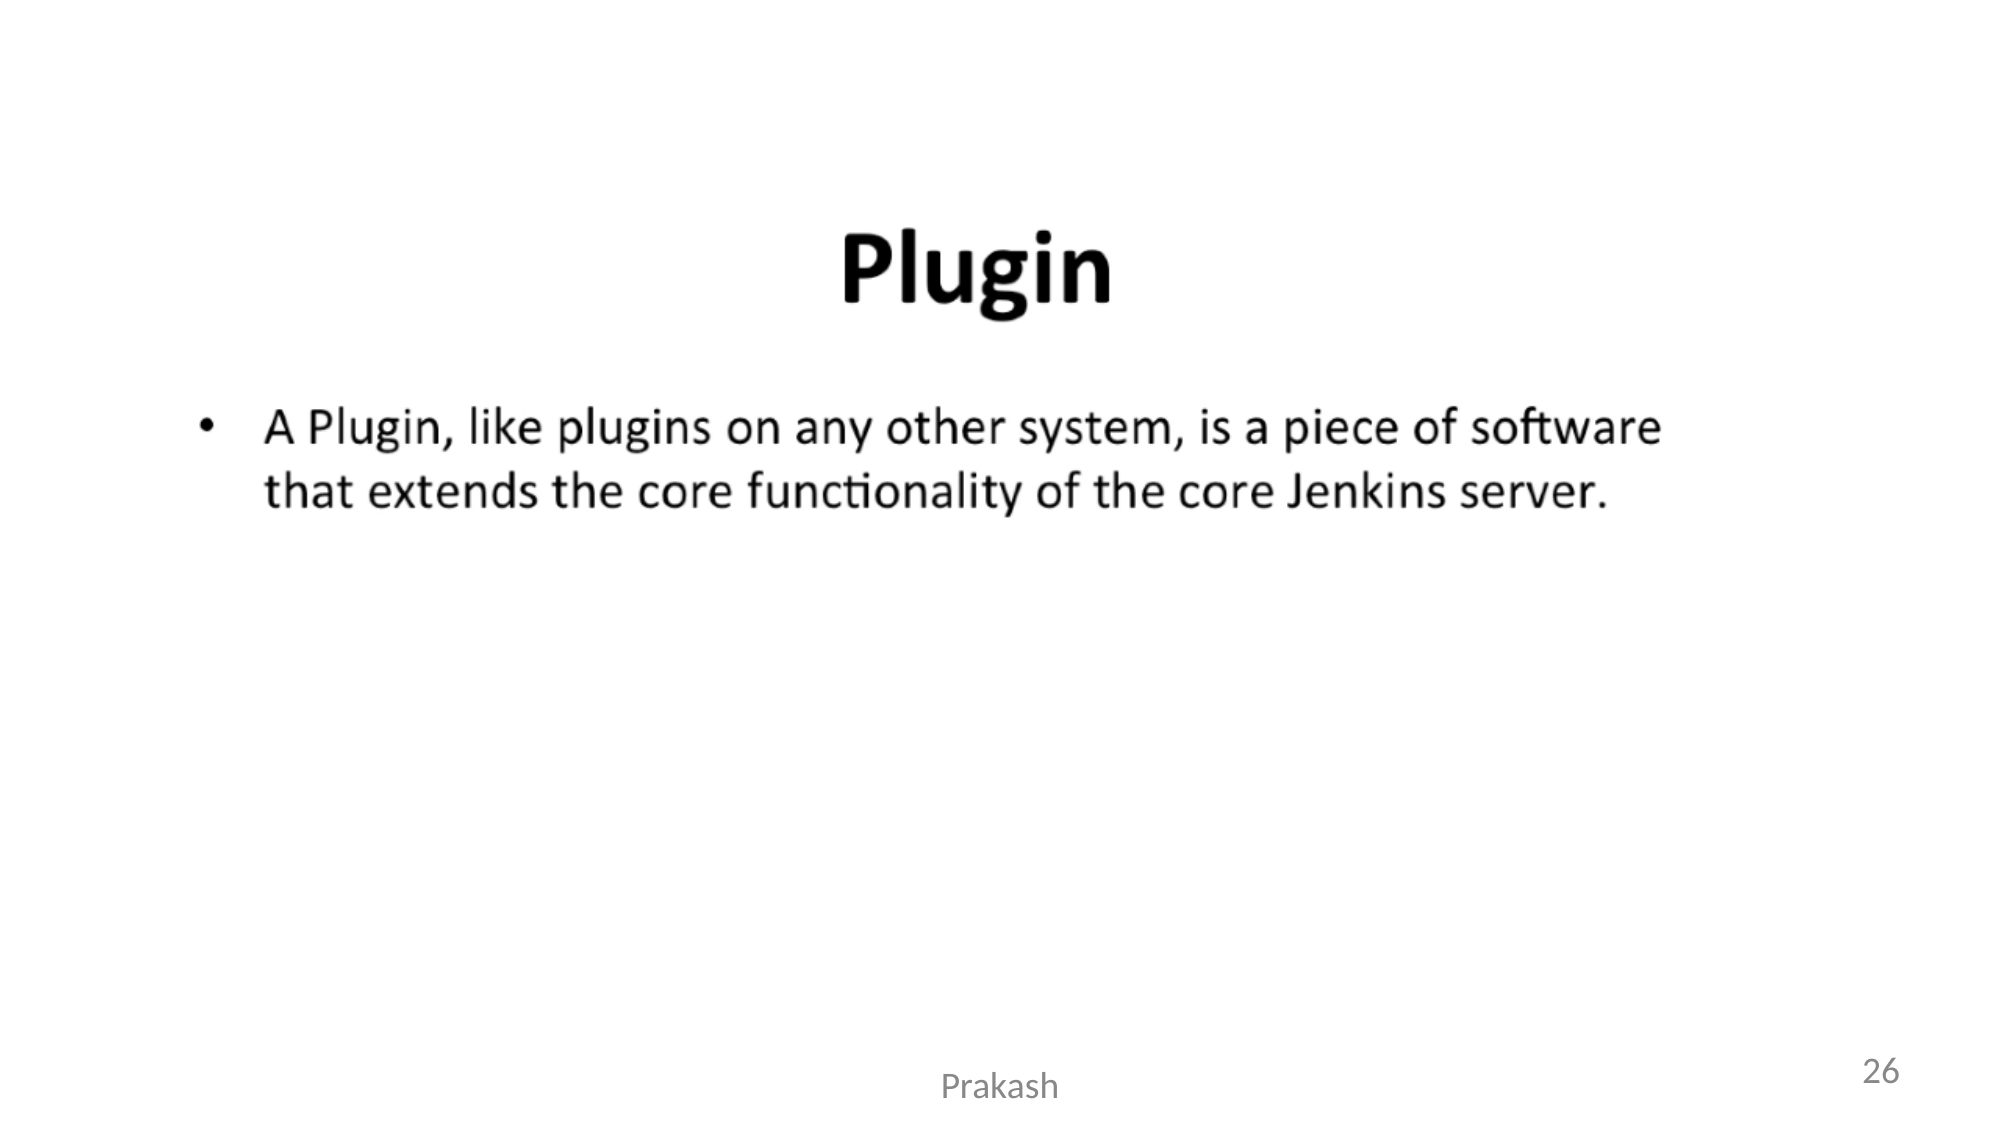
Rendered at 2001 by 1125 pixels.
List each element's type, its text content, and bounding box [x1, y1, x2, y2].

slide_number 26 [1440, 1046, 1900, 1103]
footer Prakash [680, 1046, 1320, 1103]
picture [112, 137, 1841, 585]
